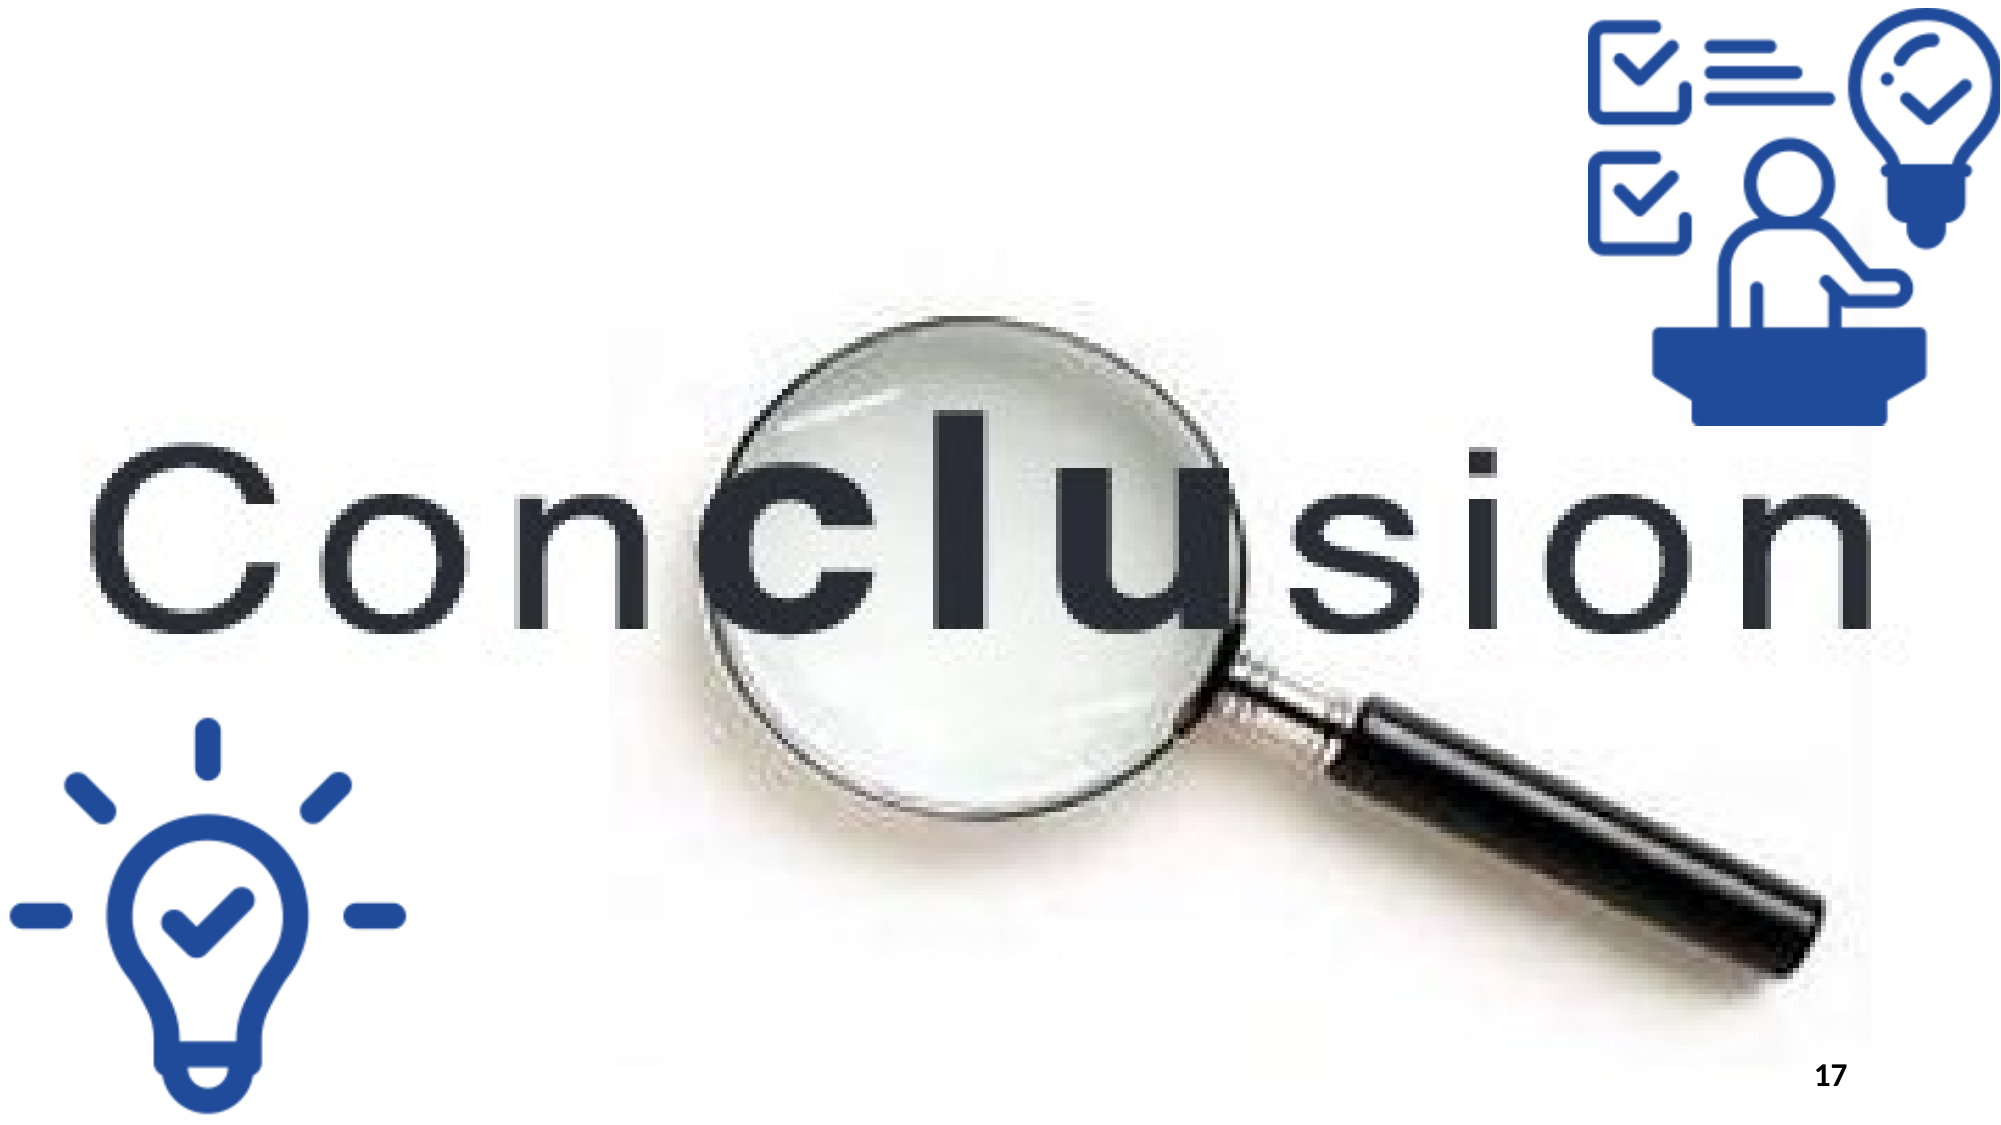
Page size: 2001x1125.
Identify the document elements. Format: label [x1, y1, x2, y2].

picture [0, 708, 417, 1125]
list [0, 0, 2000, 1125]
picture [1588, 8, 2000, 426]
